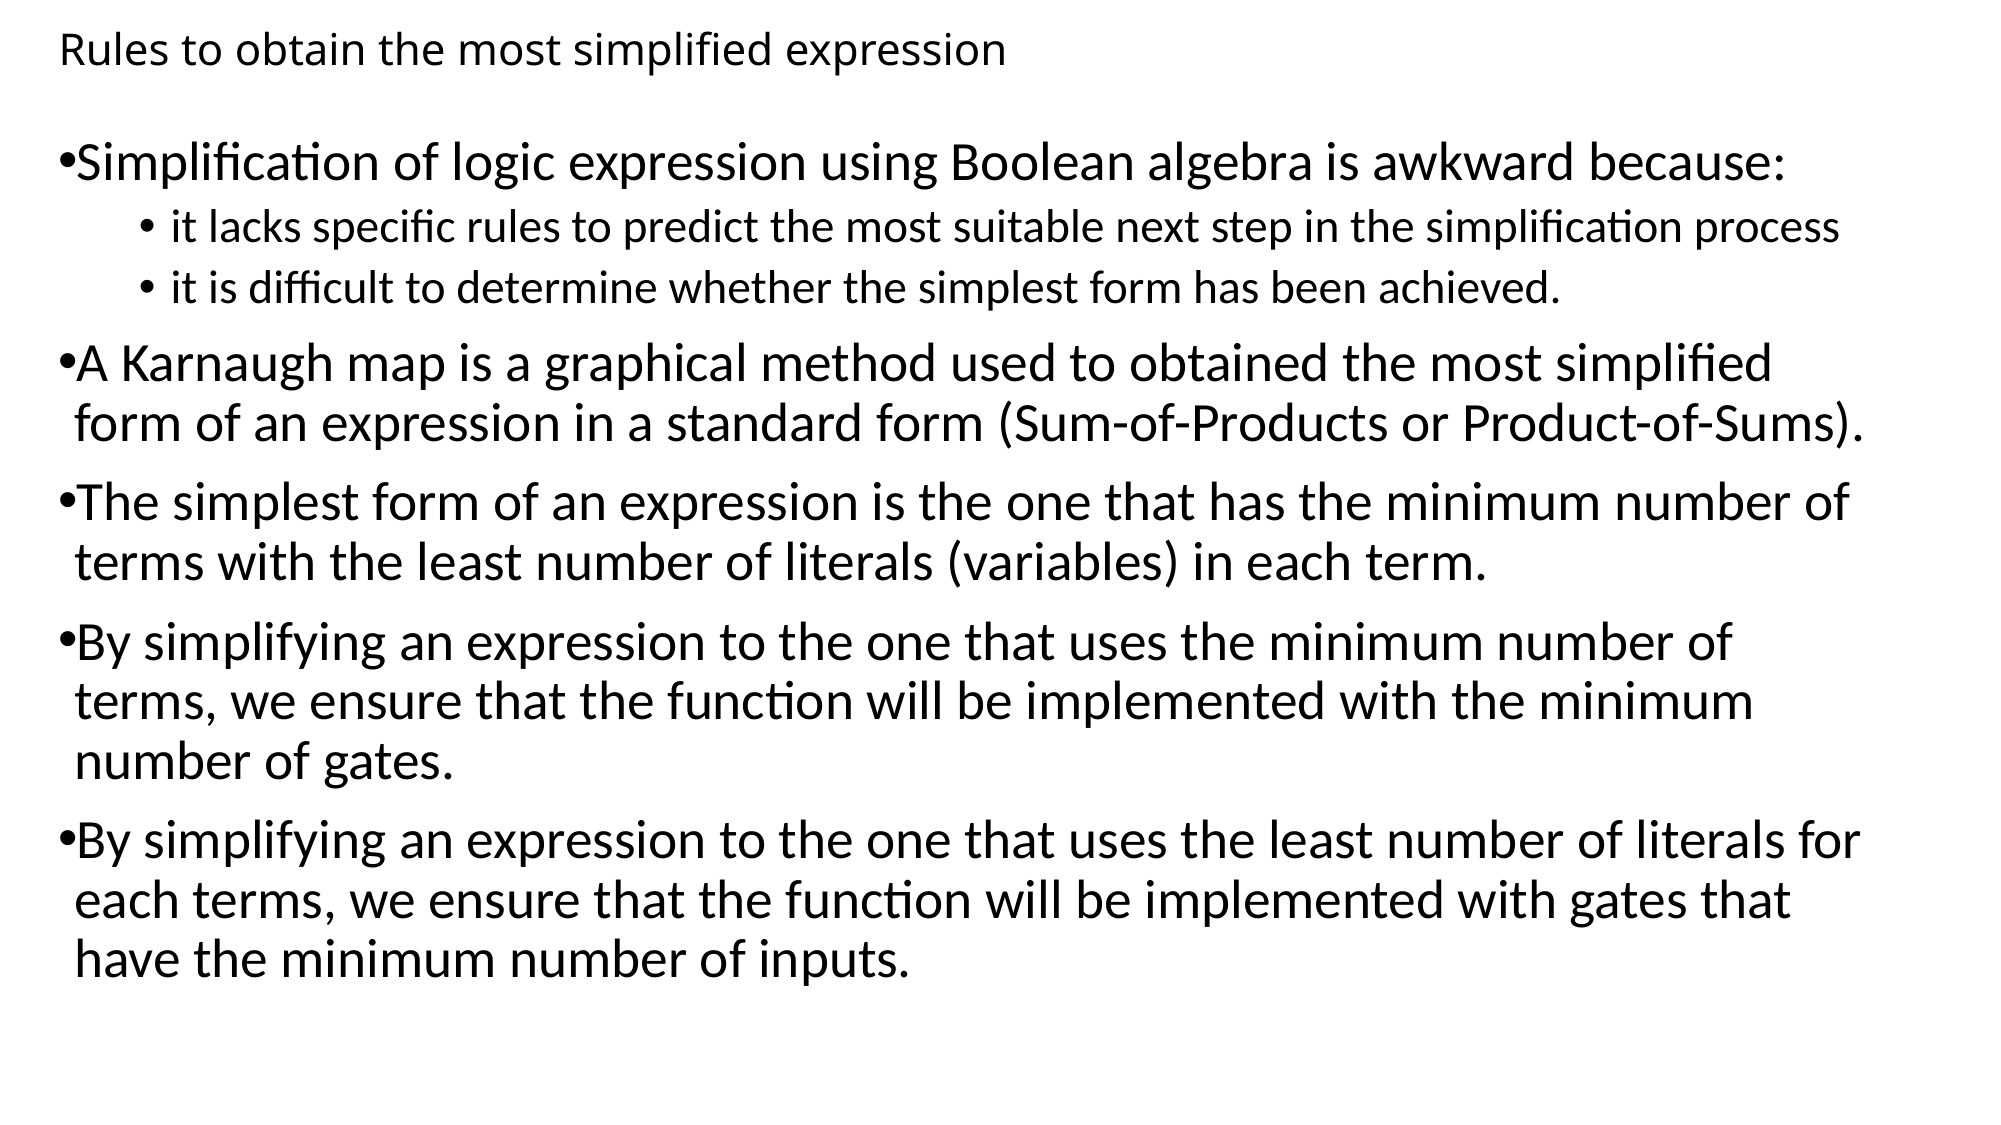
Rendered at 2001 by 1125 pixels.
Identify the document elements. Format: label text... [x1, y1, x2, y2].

list Simplification of logic expression using Boolean algebra is awkward because: it lacks specific rules to predict the most suitable next step in the simplification process it is difficult to determine whether the simplest form has been achieved. A Karnaugh map is a graphical method used to obtained the most simplified form of an expression in a standard form (Sum-of-Products or Product-of-Sums). The simplest form of an expression is the one that has the minimum number of terms with the least number of literals (variables) in each term. By simplifying an expression to the one that uses the minimum number of terms, we ensure that the function will be implemented with the minimum number of gates. By simplifying an expression to the one that uses the least number of literals for each terms, we ensure that the function will be implemented with gates that have the minimum number of inputs. [43, 125, 1885, 1040]
title Rules to obtain the most simplified expression [43, 20, 1506, 83]
